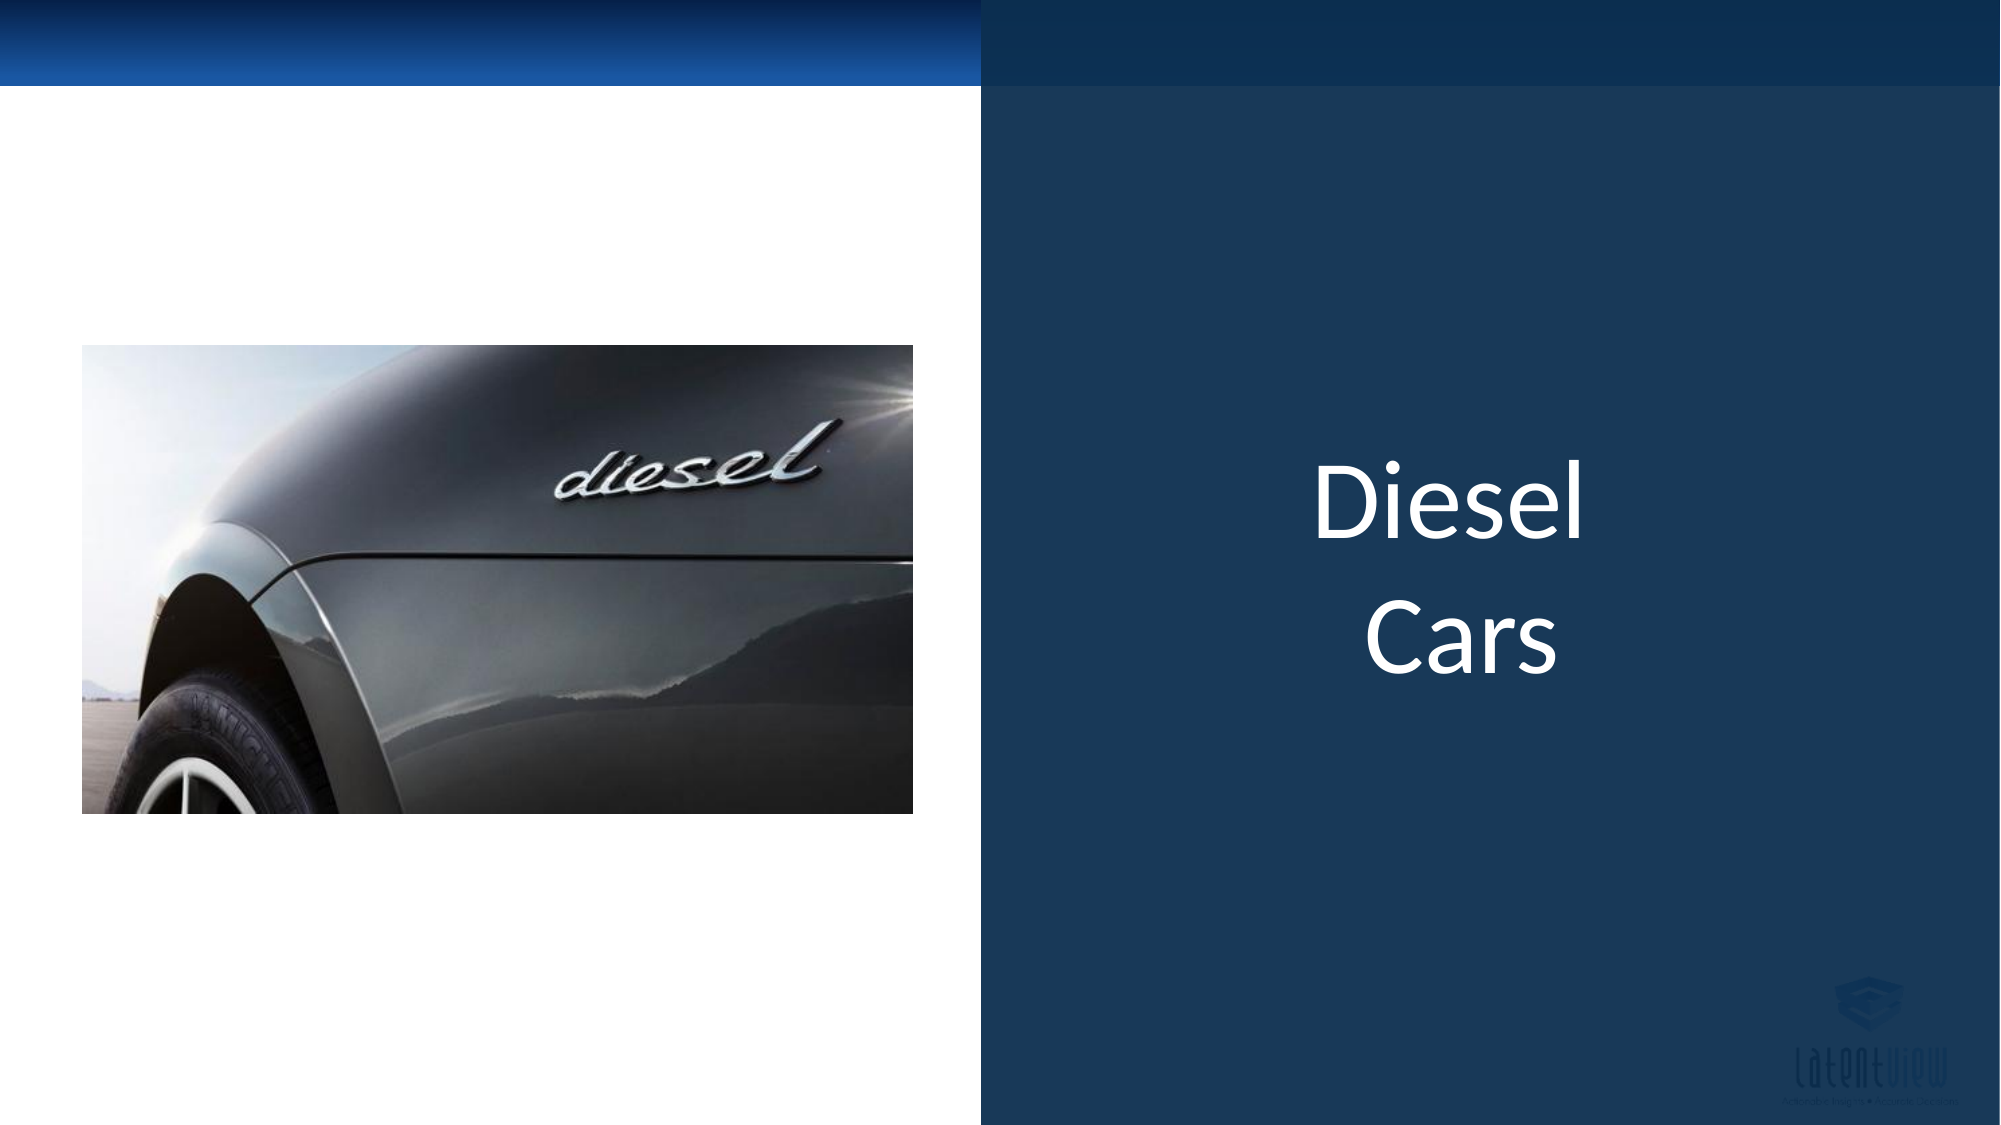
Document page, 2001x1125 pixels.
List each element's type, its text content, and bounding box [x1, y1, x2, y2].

text_box [980, 0, 2000, 1125]
picture [82, 345, 913, 814]
text_box Diesel Cars [1090, 418, 1835, 704]
